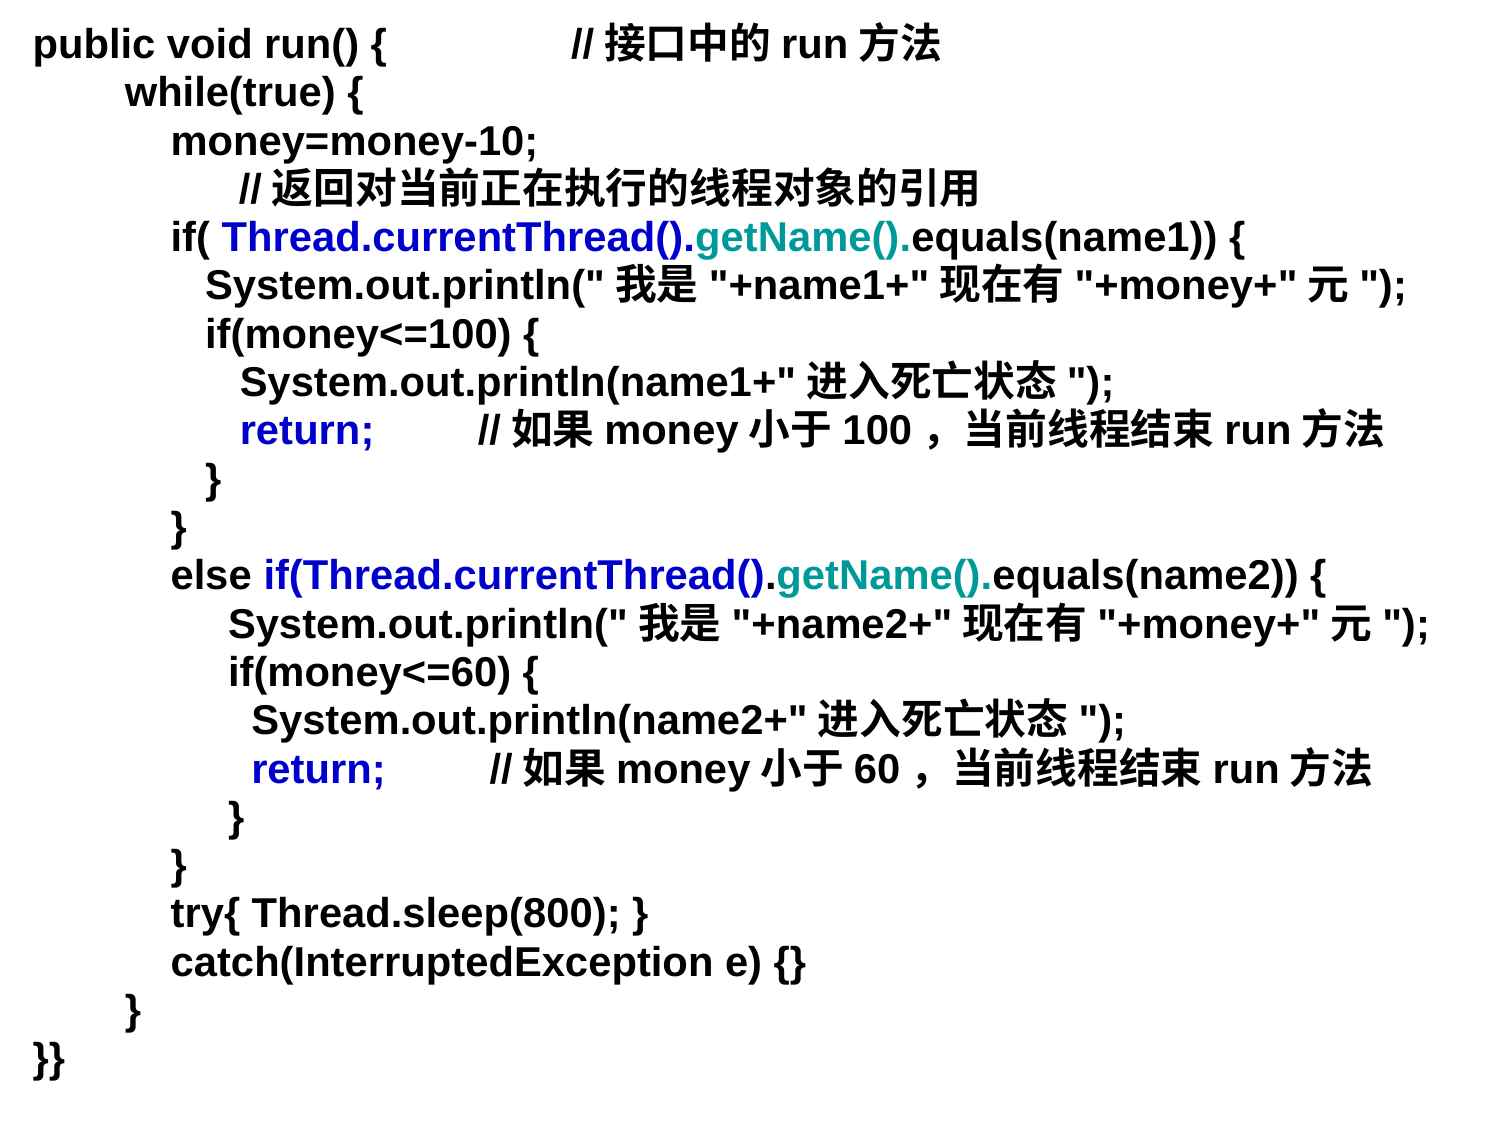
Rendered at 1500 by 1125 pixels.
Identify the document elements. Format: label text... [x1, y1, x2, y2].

list public void run() { //接口中的run方法 while(true) { money=money-10; //返回对当前正在执行的线程对象的引用 if( Thread.currentThread().getName().equals(name1)) { System.out.println("我是"+name1+"现在有"+money+"元"); if(money<=100) { System.out.println(name1+"进入死亡状态"); return; //如果money小于100，当前线程结束run方法 } } else if(Thread.currentThread().getName().equals(name2)) { System.out.println("我是"+name2+"现在有"+money+"元"); if(money<=60) { System.out.println(name2+"进入死亡状态"); return; //如果money小于60，当前线程结束run方法 } } try{ Thread.sleep(800); } catch(InterruptedException e) {} } }} [17, 19, 1477, 1113]
